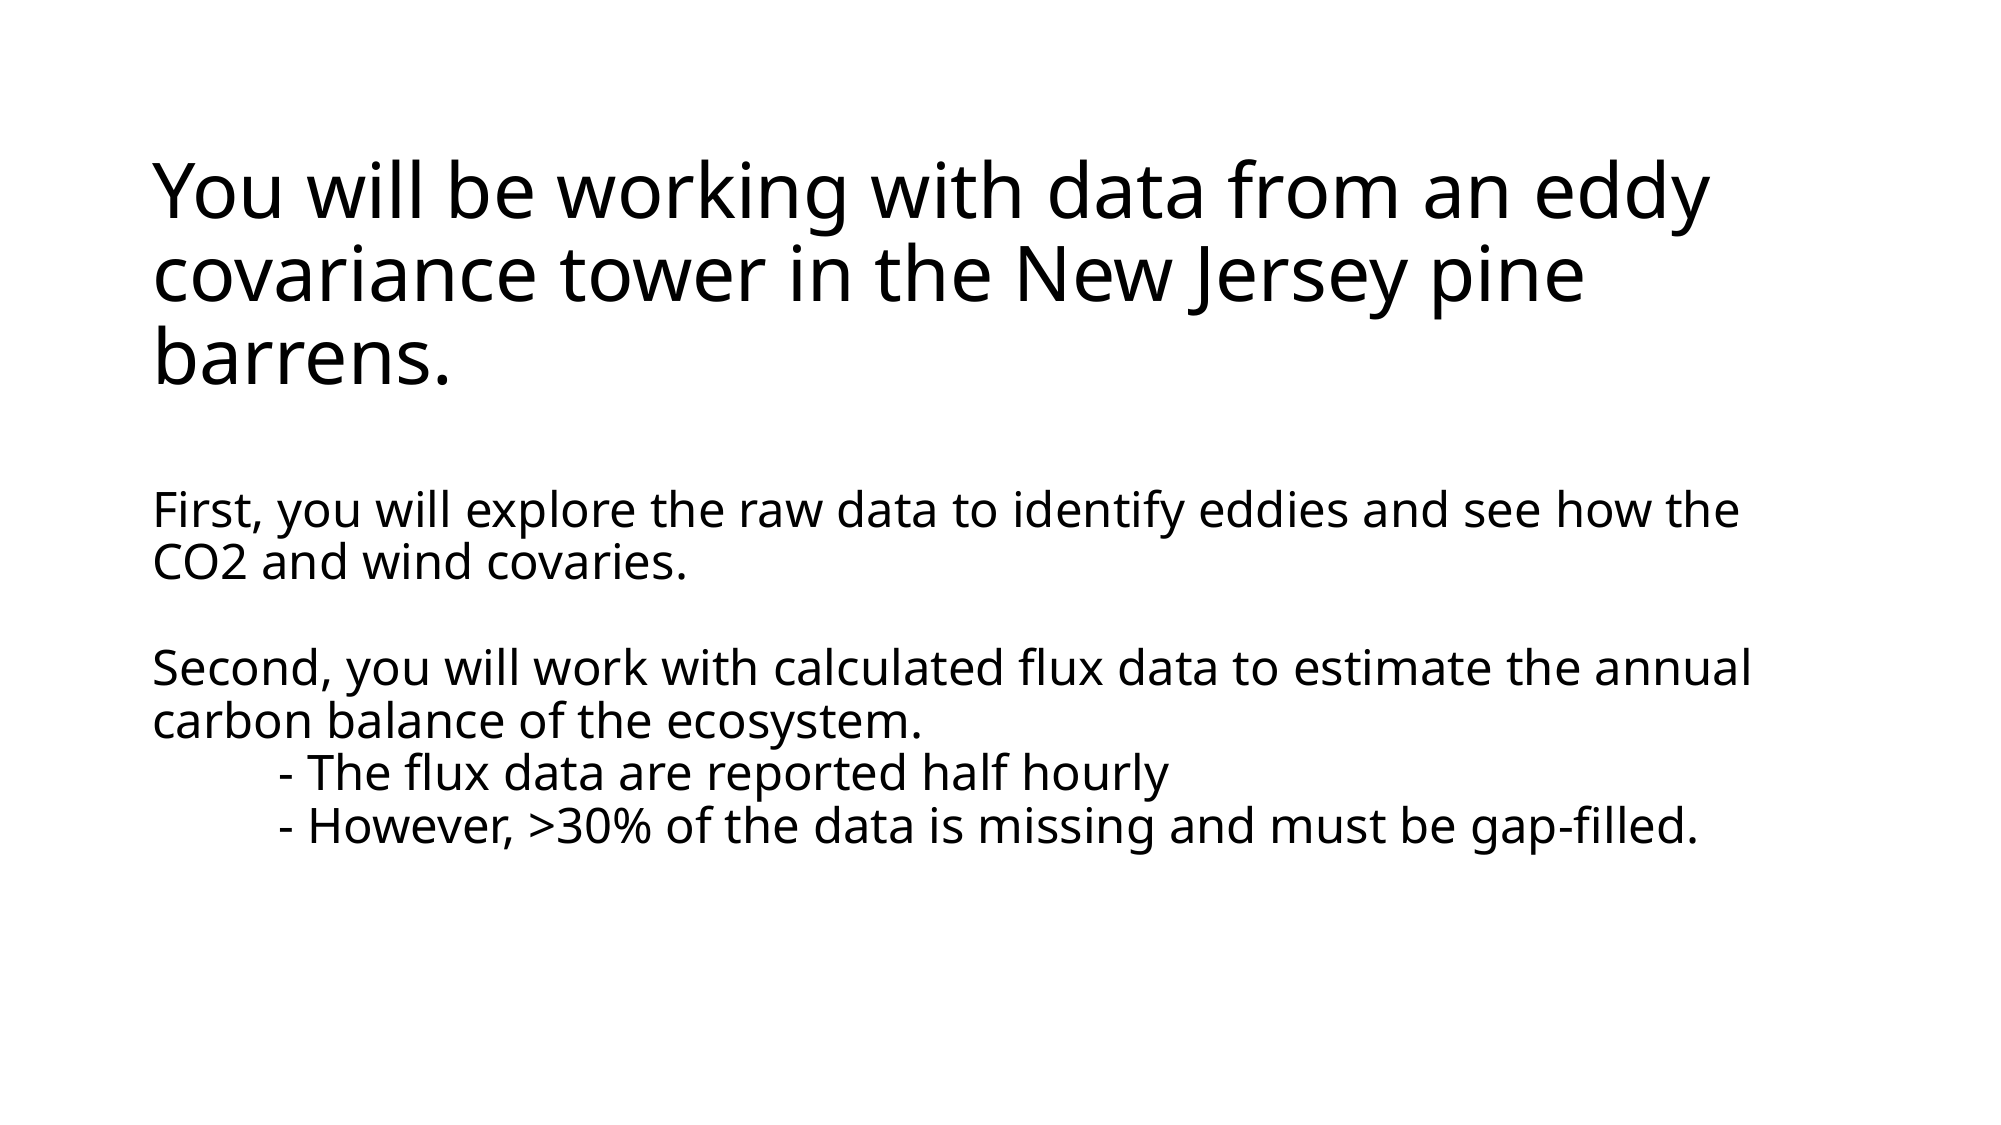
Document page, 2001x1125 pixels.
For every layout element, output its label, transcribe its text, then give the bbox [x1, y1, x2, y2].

title You will be working with data from an eddy covariance tower in the New Jersey pine barrens. First, you will explore the raw data to identify eddies and see how the CO2 and wind covaries. Second, you will work with calculated flux data to estimate the annual carbon balance of the ecosystem. - The flux data are reported half hourly - However, >30% of the data is missing and must be gap-filled. [137, 142, 1863, 948]
